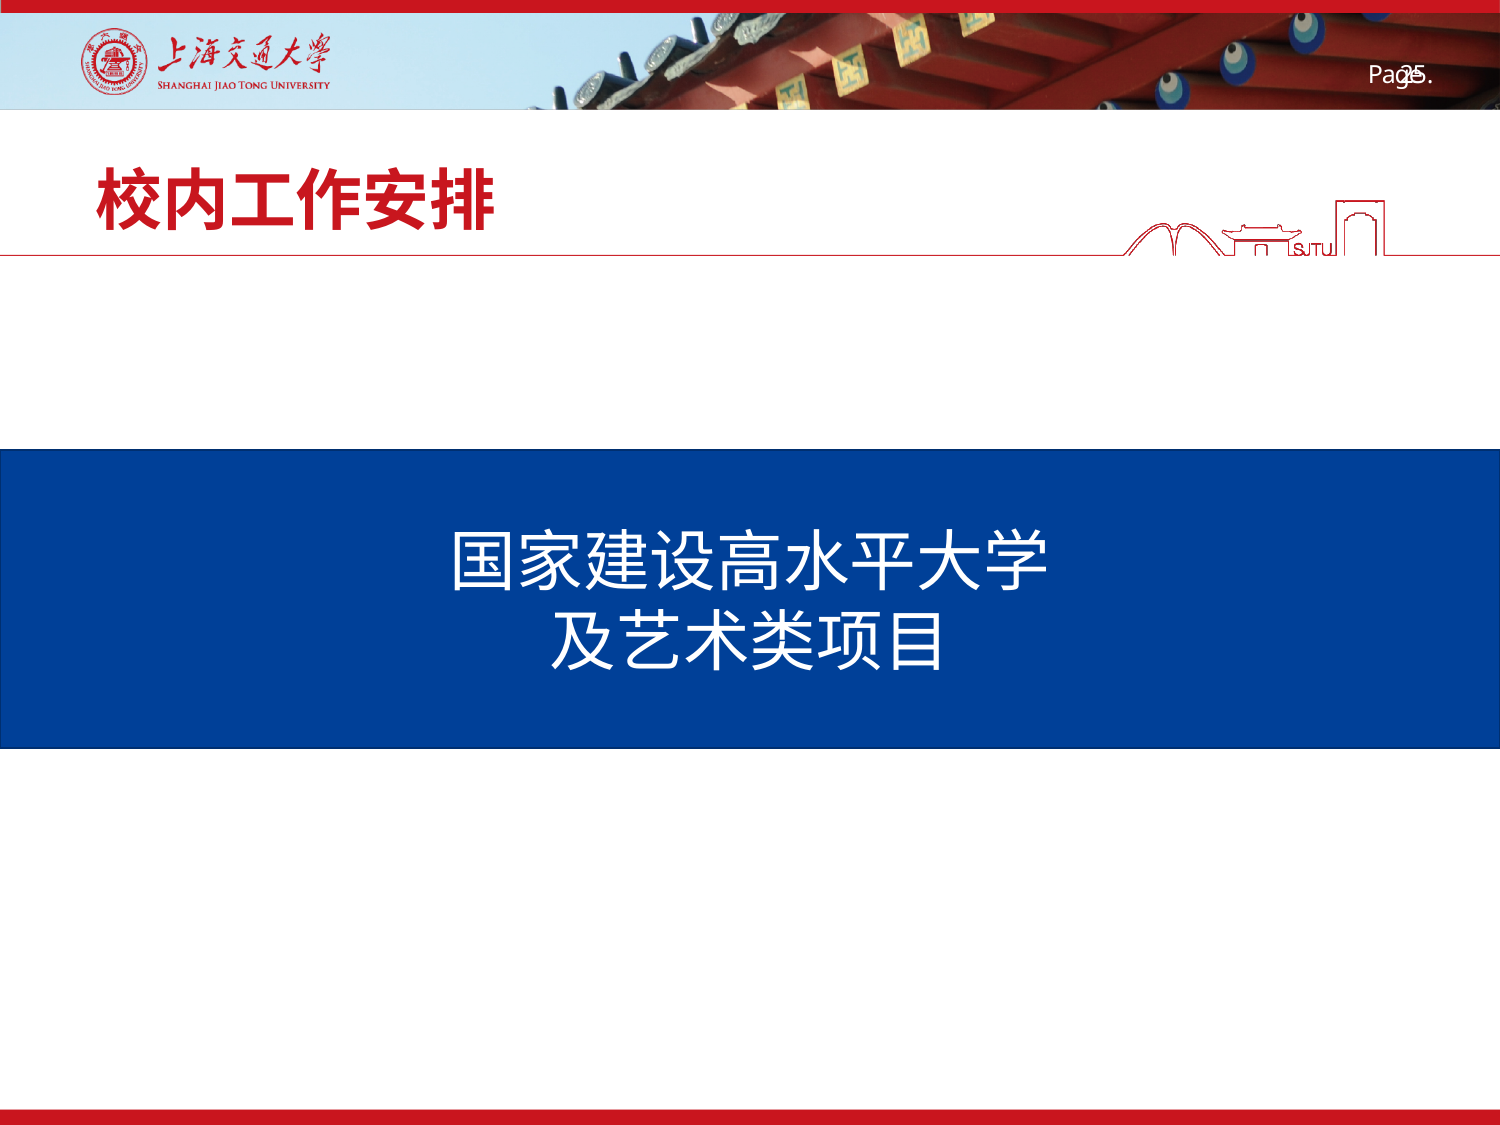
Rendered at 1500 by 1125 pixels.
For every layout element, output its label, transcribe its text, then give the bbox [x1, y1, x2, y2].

picture [0, 200, 1500, 256]
picture [0, 0, 1500, 110]
title 校内工作安排 [81, 160, 1455, 255]
text_box 国家建设高水平大学 及艺术类项目 [0, 449, 1500, 749]
